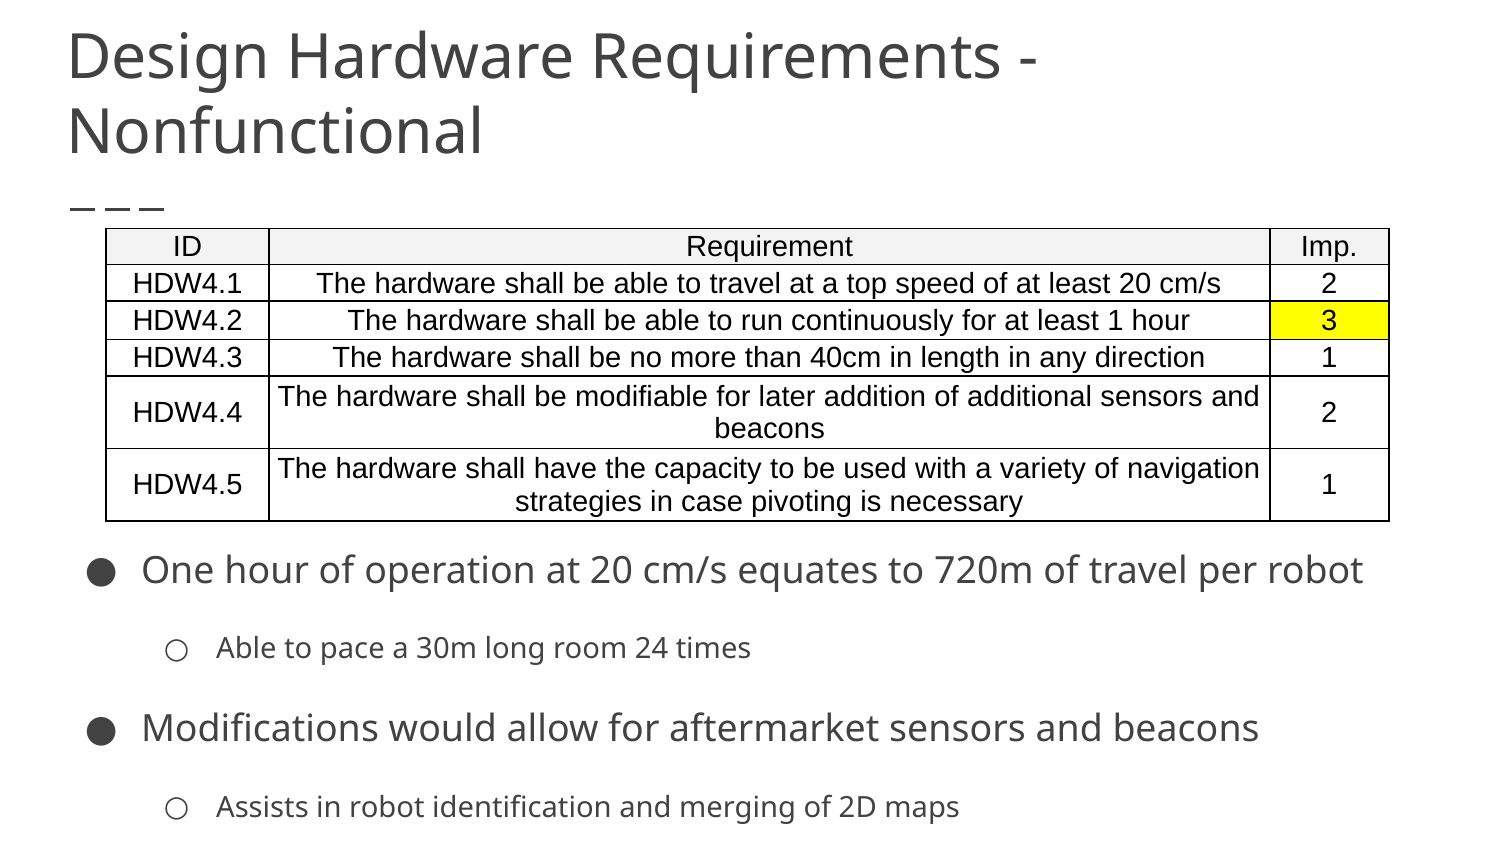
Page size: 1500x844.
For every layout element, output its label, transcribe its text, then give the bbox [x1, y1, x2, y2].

table_cell 2 [1271, 265, 1388, 300]
table_cell HDW4.2 [107, 302, 268, 339]
table_cell The hardware shall be able to run continuously for at least 1 hour [270, 302, 1269, 339]
list One hour of operation at 20 cm/s equates to 720m of travel per robot Able to pace a 30m long room 24 times Modifications would allow for aftermarket sensors and beacons Assists in robot identification and merging of 2D maps [51, 524, 1449, 787]
table_header Requirement [270, 229, 1269, 264]
table_cell HDW4.4 [107, 377, 268, 448]
table_cell The hardware shall be able to travel at a top speed of at least 20 cm/s [270, 265, 1269, 300]
title Design Hardware Requirements - Nonfunctional [51, 61, 1449, 182]
table_cell The hardware shall have the capacity to be used with a variety of navigation strategies in case pivoting is necessary [270, 449, 1269, 520]
table_cell 1 [1271, 449, 1388, 520]
table_cell HDW4.1 [107, 265, 268, 300]
table_cell 1 [1271, 340, 1388, 375]
table_cell HDW4.5 [107, 449, 268, 520]
table_cell HDW4.3 [107, 340, 268, 375]
table_cell 2 [1271, 377, 1388, 448]
table_cell 3 [1271, 302, 1388, 339]
table_header Imp. [1271, 229, 1388, 264]
table_cell The hardware shall be modifiable for later addition of additional sensors and beacons [270, 377, 1269, 448]
table_header ID [107, 229, 268, 264]
table_cell The hardware shall be no more than 40cm in length in any direction [270, 340, 1269, 375]
